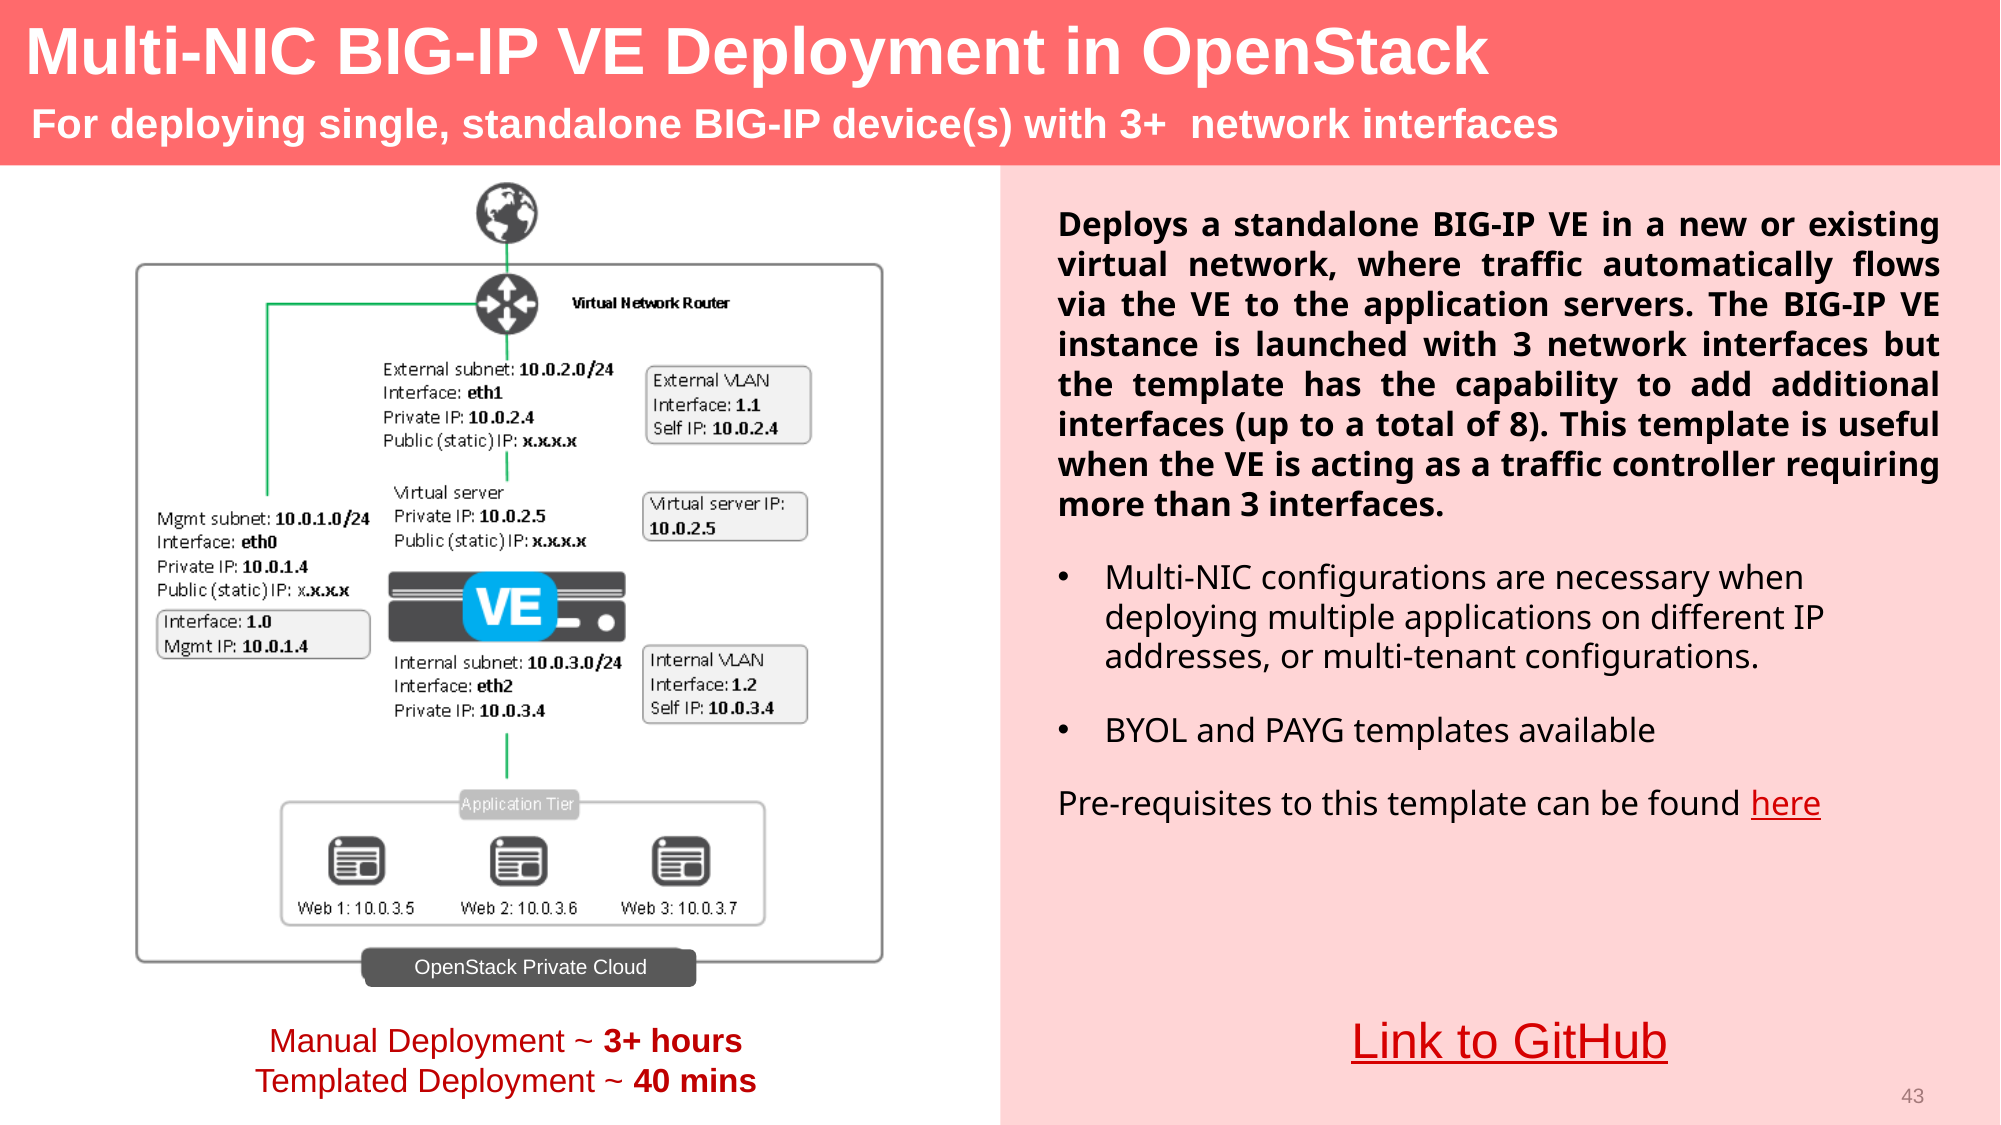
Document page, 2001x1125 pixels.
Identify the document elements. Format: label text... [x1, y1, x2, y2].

text_box For deploying single, standalone BIG-IP device(s) with 3+ network interfaces [16, 89, 1575, 154]
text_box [133, 181, 885, 987]
text_box [0, 0, 2000, 167]
text_box [999, 167, 2000, 1125]
text_box Multi-NIC BIG-IP VE Deployment in OpenStack [0, 0, 1632, 115]
text_box Link to GitHub [1325, 982, 1694, 1094]
text_box Manual Deployment ~ 3+ hours Templated Deployment ~ 40 mins [95, 994, 917, 1125]
text_box Deploys a standalone BIG-IP VE in a new or existing virtual network, where traffic automatically flows via the VE to the application servers. The BIG-IP VE instance is launched with 3 network interfaces but the template has the capability to add additional interfaces (up to a total of 8). This template is useful when the VE is acting as a traffic controller requiring more than 3 interfaces. Multi-NIC configurations are necessary when deploying multiple applications on different IP addresses, or multi-tenant configurations. BYOL and PAYG templates available Pre-requisites to this template can be found here [1032, 177, 1968, 853]
